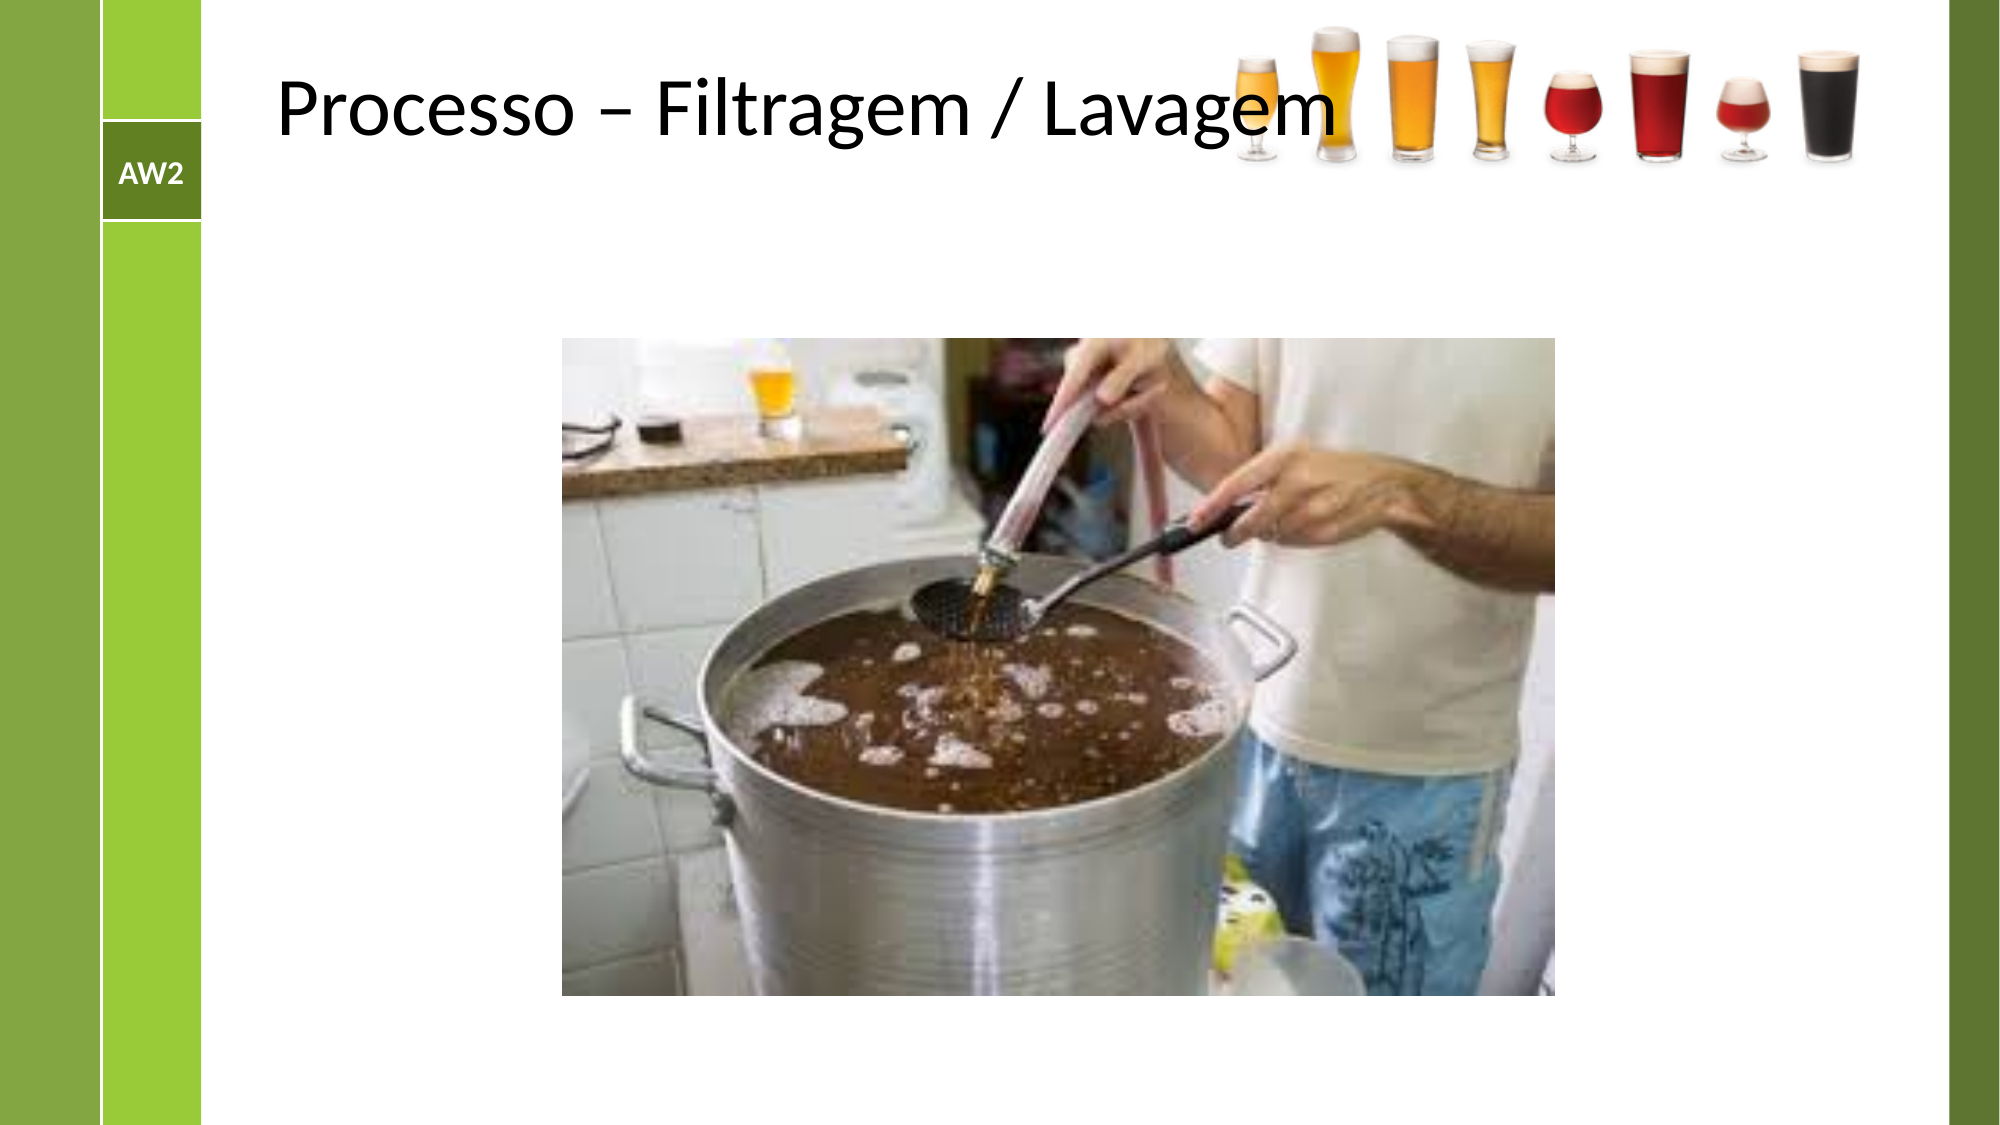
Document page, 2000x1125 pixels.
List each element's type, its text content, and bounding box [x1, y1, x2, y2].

picture [1224, 19, 1869, 177]
picture [562, 337, 1555, 996]
title Processo – Filtragem / Lavagem [261, 29, 1867, 161]
